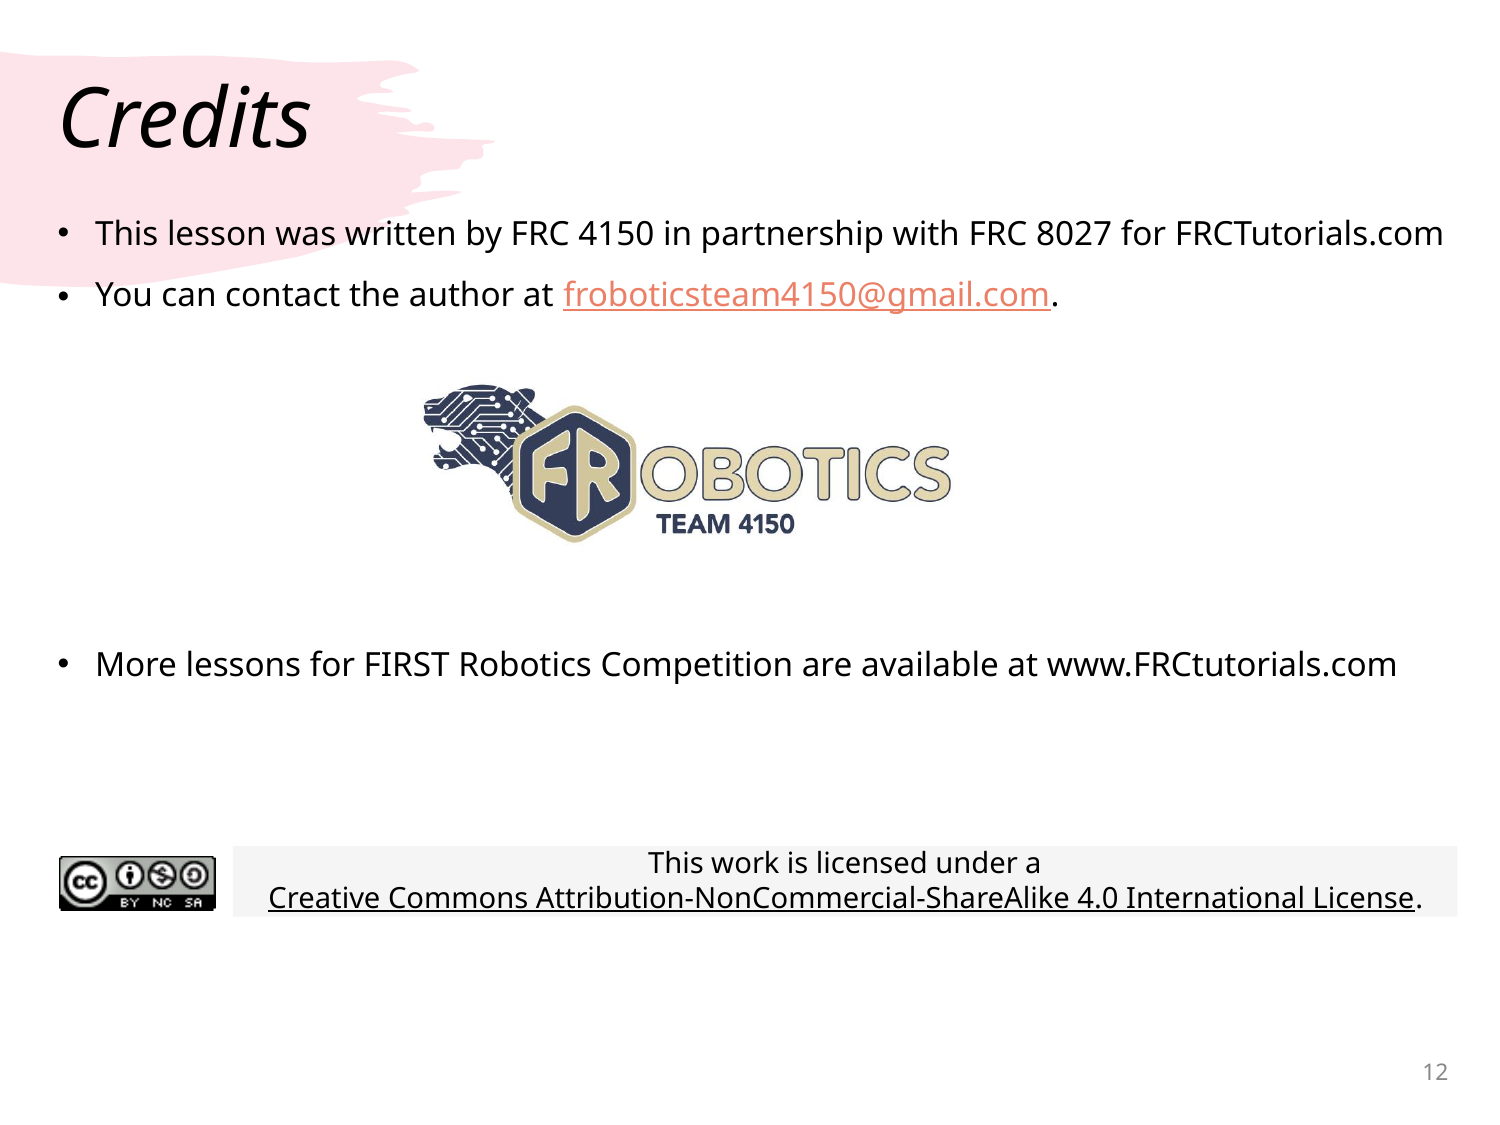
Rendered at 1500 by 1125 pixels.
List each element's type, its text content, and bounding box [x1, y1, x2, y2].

text_box This work is licensed under a Creative Commons Attribution-NonCommercial-ShareAlike 4.0 International License. [232, 846, 1458, 917]
list This lesson was written by FRC 4150 in partnership with FRC 8027 for FRCTutorials.com You can contact the author at froboticsteam4150@gmail.com. More lessons for FIRST Robotics Competition are available at www.FRCtutorials.com [42, 204, 1464, 1030]
picture [404, 358, 976, 569]
title Credits [42, 59, 1464, 182]
slide_number ‹#› [1378, 1042, 1464, 1103]
picture [59, 855, 216, 912]
